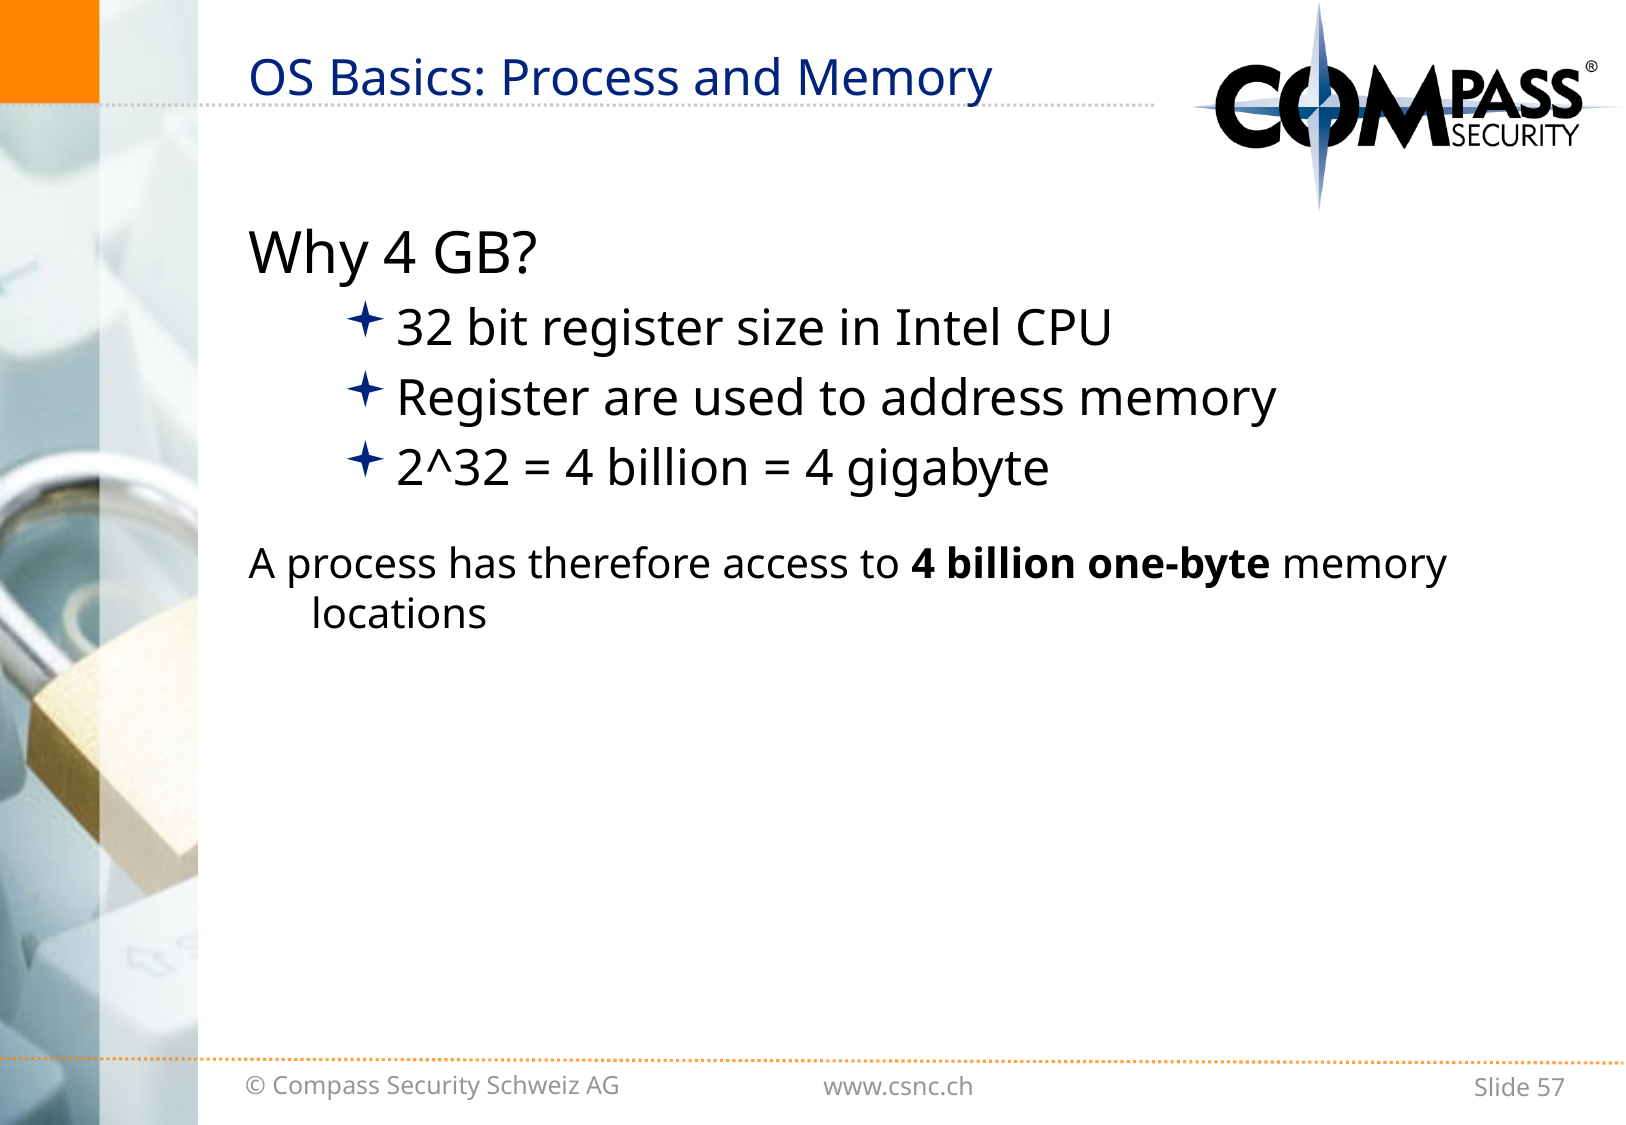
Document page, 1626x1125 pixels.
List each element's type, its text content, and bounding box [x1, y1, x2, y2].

list Why 4 GB? 32 bit register size in Intel CPU Register are used to address memory 2^32 = 4 billion = 4 gigabyte A process has therefore access to 4 billion one-byte memory locations [233, 208, 1584, 1033]
picture [0, 0, 198, 1125]
picture [1192, 1, 1624, 212]
title OS Basics: Process and Memory [233, 0, 1144, 151]
